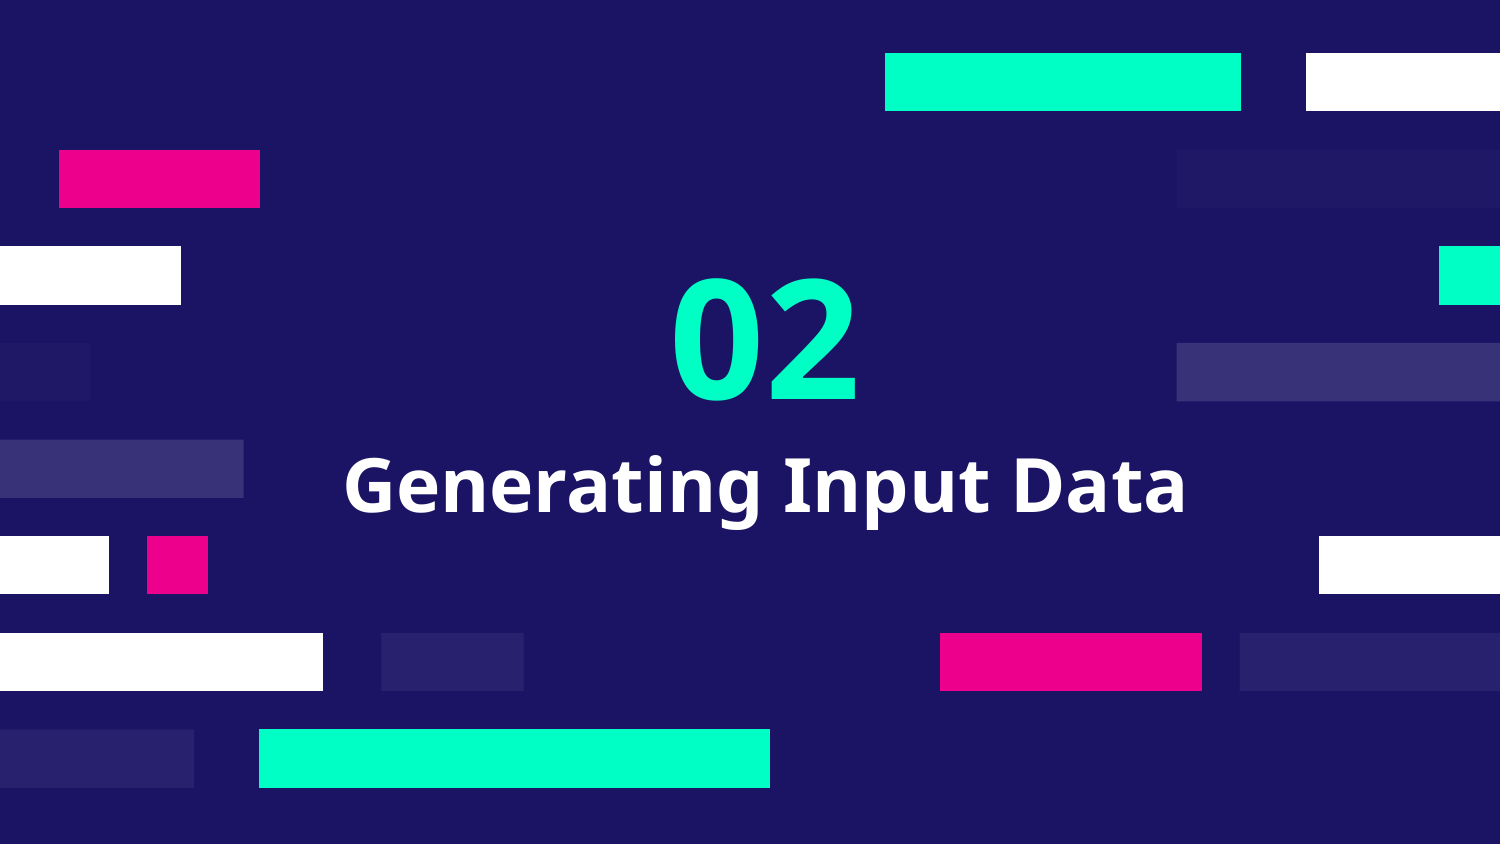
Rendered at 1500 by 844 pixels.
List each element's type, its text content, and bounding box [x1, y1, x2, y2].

title Generating Input Data [74, 445, 1457, 519]
title 02 [74, 352, 1457, 434]
